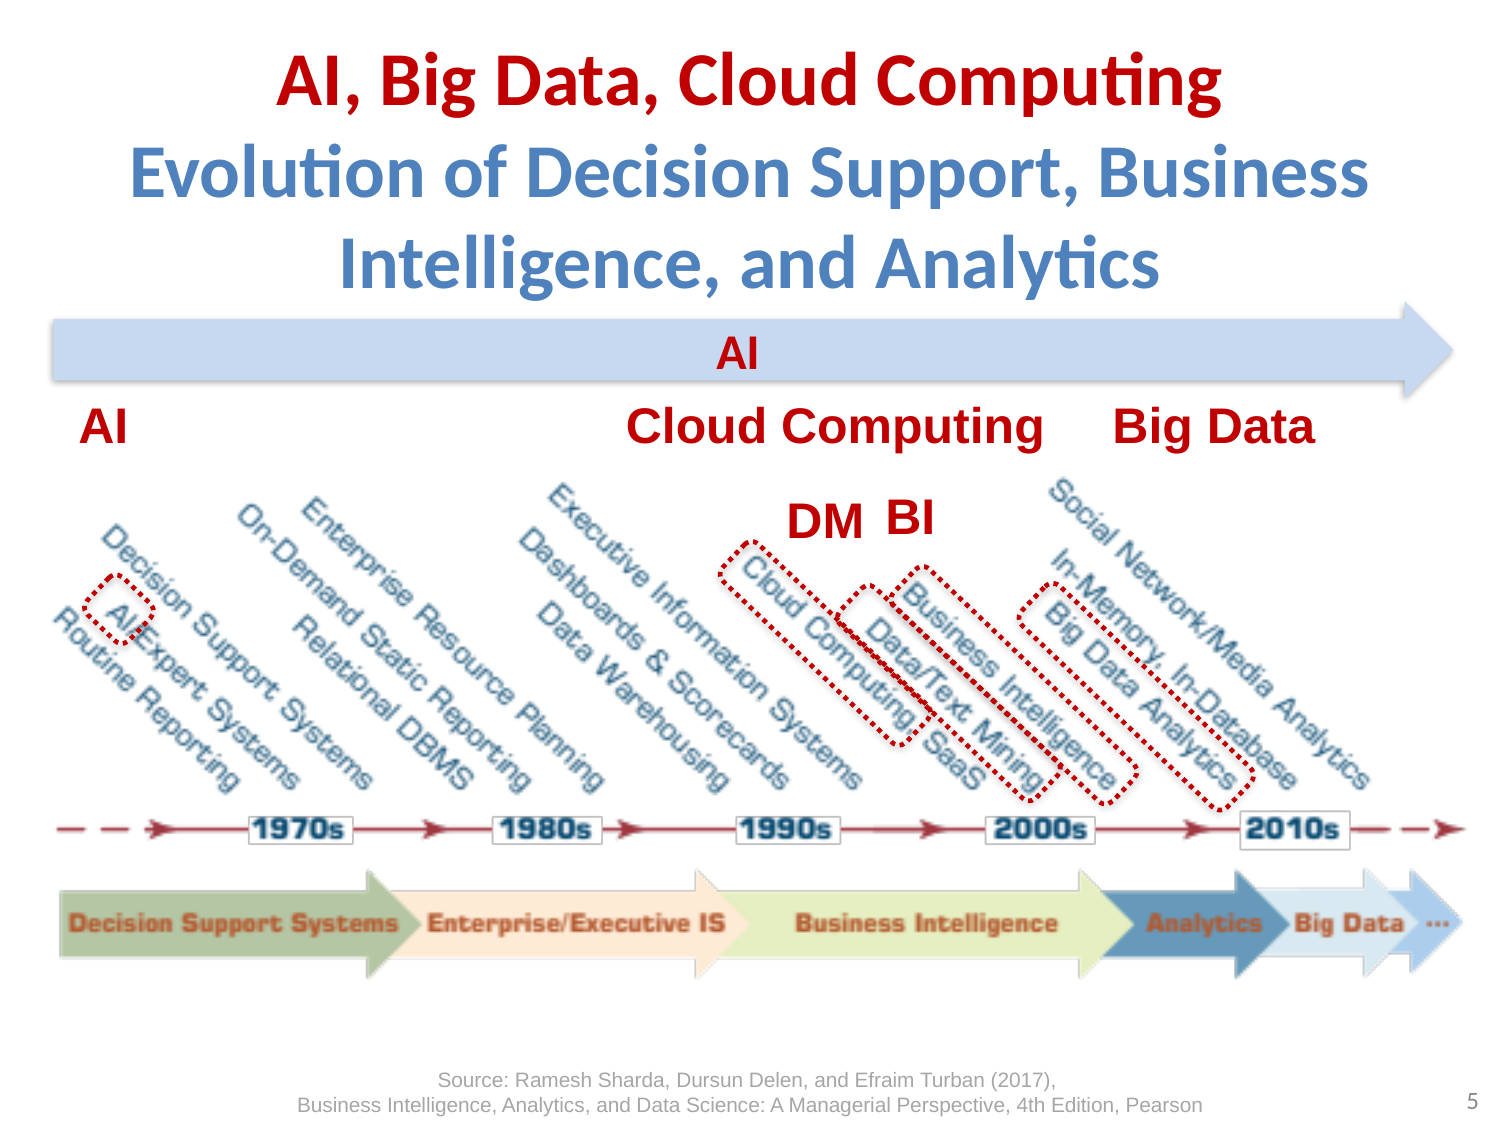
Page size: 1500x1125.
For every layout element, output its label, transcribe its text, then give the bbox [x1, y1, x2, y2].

text_box Big Data [1097, 389, 1331, 454]
text_box Cloud Computing [610, 389, 1060, 454]
text_box AI [63, 389, 144, 454]
picture [35, 455, 1471, 988]
slide_number 5 [1144, 1069, 1495, 1125]
text_box AI [52, 300, 1454, 400]
title AI, Big Data, Cloud Computing Evolution of Decision Support, Business Intelligence, and Analytics [75, 20, 1425, 314]
text_box Source: Ramesh Sharda, Dursun Delen, and Efraim Turban (2017), Business Intelligence, Analytics, and Data Science: A Managerial Perspective, 4th Edition, Pearson [93, 1059, 1407, 1124]
